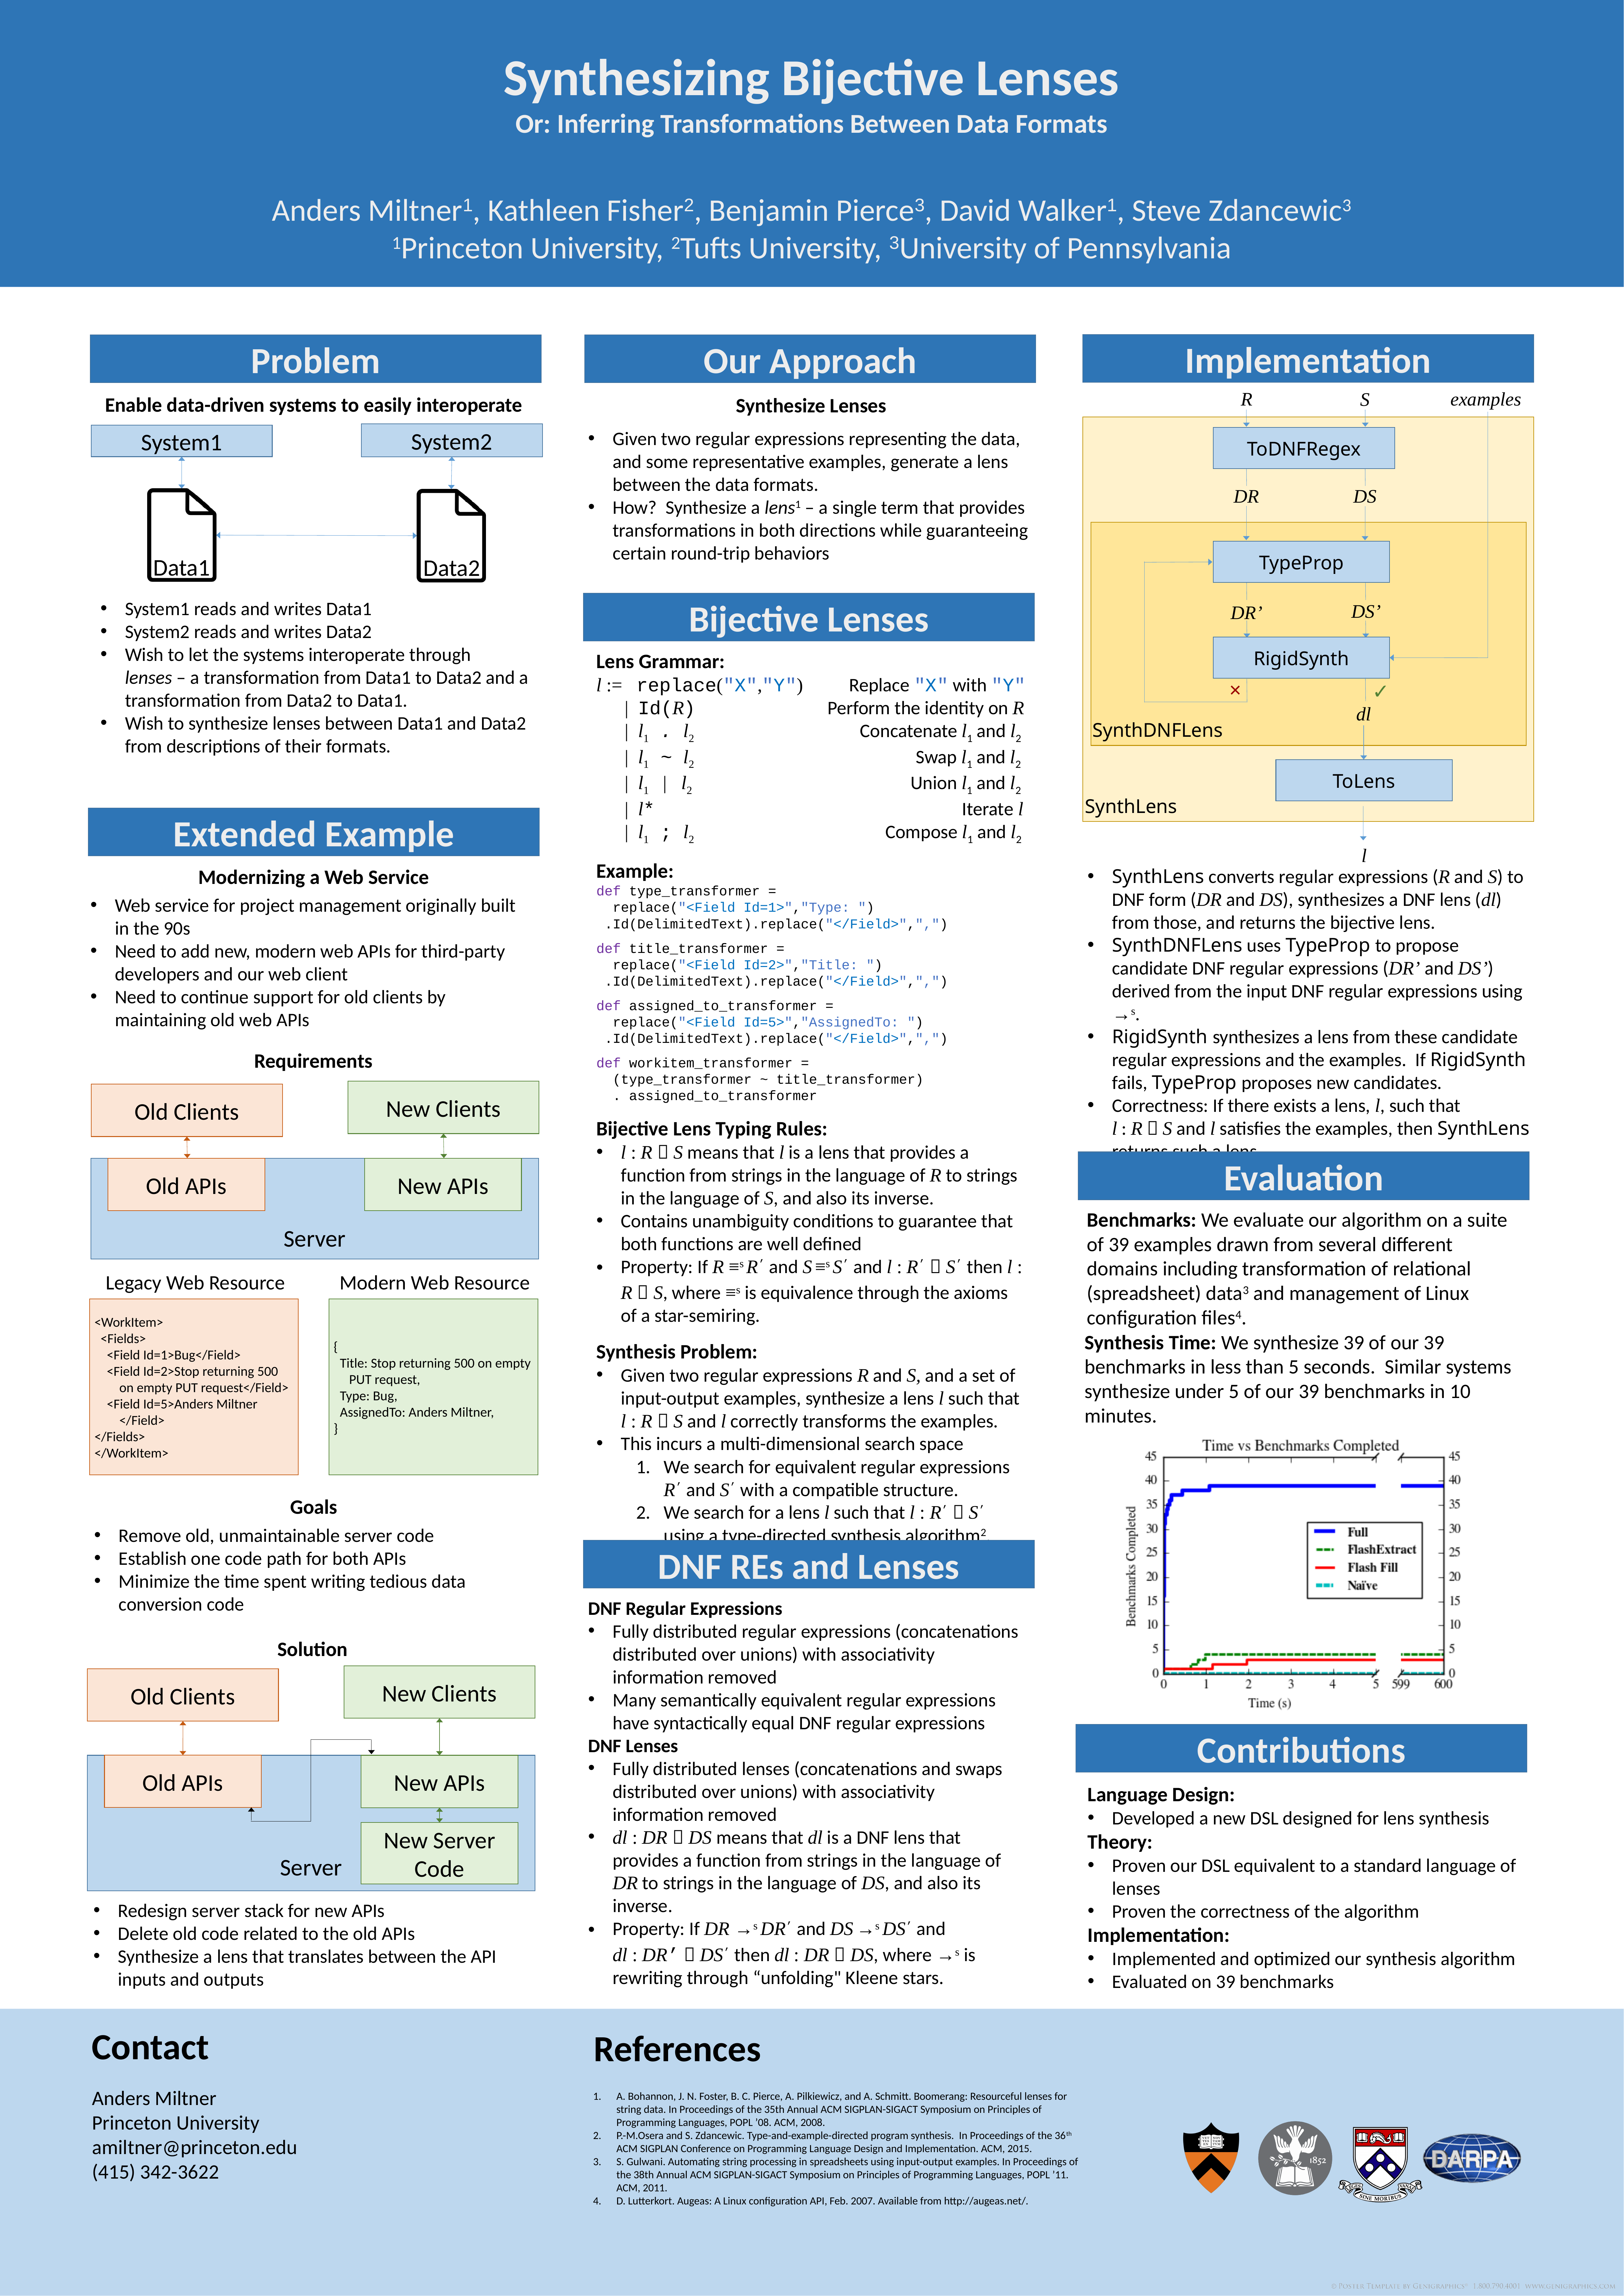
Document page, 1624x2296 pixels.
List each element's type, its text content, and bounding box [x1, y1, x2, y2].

text_box <WorkItem> <Fields> <Field Id=1>Bug</Field> <Field Id=2>Stop returning 500 on empty PUT request</Field> <Field Id=5>Anders Miltner </Field> </Fields> </WorkItem> [89, 1299, 299, 1475]
text_box Our Approach [584, 335, 1036, 383]
text_box TypeProp [1213, 541, 1390, 583]
text_box Data1 [148, 549, 248, 583]
text_box ToDNFRegex [1213, 427, 1395, 469]
text_box System2 [361, 423, 543, 457]
text_box Implementation [1082, 334, 1534, 383]
text_box SynthDNFLens [1088, 715, 1228, 743]
text_box SynthLens converts regular expressions (R and S) to DNF form (DR and DS), synthesizes a DNF lens (dl) from those, and returns the bijective lens. SynthDNFLens uses TypeProp to propose candidate DNF regular expressions (DR’ and DS’) derived from the input DNF regular expressions using →s. RigidSynth synthesizes a lens from these candidate regular expressions and the examples. If RigidSynth fails, TypeProp proposes new candidates. Correctness: If there exists a lens, l, such that l : R  S and l satisfies the examples, then SynthLens returns such a lens. [1082, 862, 1537, 1164]
text_box ✓ [1368, 676, 1395, 705]
text_box S [1347, 384, 1383, 412]
text_box Language Design: Developed a new DSL designed for lens synthesis Theory: Proven our DSL equivalent to a standard language of lenses Proven the correctness of the algorithm Implementation: Implemented and optimized our synthesis algorithm Evaluated on 39 benchmarks [1078, 1771, 1529, 2024]
text_box Server [87, 1755, 535, 1891]
text_box System1 reads and writes Data1 System2 reads and writes Data2 Wish to let the systems interoperate through lenses – a transformation from Data1 to Data2 and a transformation from Data2 to Data1. Wish to synthesize lenses between Data1 and Data2 from descriptions of their formats. [91, 587, 542, 766]
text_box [251, 1739, 371, 1821]
text_box Synthesizing Bijective Lenses Or: Inferring Transformations Between Data Formats [245, 20, 1378, 162]
text_box A. Bohannon, J. N. Foster, B. C. Pierce, A. Pilkiewicz, and A. Schmitt. Boomerang: Resourceful lenses for string data. In Proceedings of the 35th Annual ACM SIGPLAN-SIGACT Symposium on Principles of Programming Languages, POPL ’08. ACM, 2008. P.-M.Osera and S. Zdancewic. Type-and-example-directed program synthesis. In Proceedings of the 36th ACM SIGPLAN Conference on Programming Language Design and Implementation. ACM, 2015. S. Gulwani. Automating string processing in spreadsheets using input-output examples. In Proceedings of the 38th Annual ACM SIGPLAN-SIGACT Symposium on Principles of Programming Languages, POPL ’11. ACM, 2011. D. Lutterkort. Augeas: A Linux configuration API, Feb. 2007. Available from http://augeas.net/. [588, 2084, 1087, 2237]
text_box l [1339, 840, 1390, 862]
picture [1118, 1431, 1470, 1718]
text_box Bijective Lenses [583, 593, 1035, 641]
text_box Legacy Web Resource [92, 1267, 300, 1296]
text_box SynthLens [1080, 791, 1182, 820]
picture [1183, 2122, 1239, 2193]
text_box Problem [90, 335, 542, 383]
text_box Remove old, unmaintainable server code Establish one code path for both APIs Minimize the time spent writing tedious data conversion code [89, 1520, 535, 1617]
text_box Old APIs [104, 1755, 251, 1808]
text_box [1091, 522, 1488, 746]
text_box New Server Code [361, 1822, 518, 1884]
text_box DNF Regular Expressions Fully distributed regular expressions (concatenations distributed over unions) with associativity information removed Many semantically equivalent regular expressions have syntactically equal DNF regular expressions DNF Lenses Fully distributed lenses (concatenations and swaps distributed over unions) with associativity information removed dl : DR  DS means that dl is a DNF lens that provides a function from strings in the language of DR to strings in the language of DS, and also its inverse. Property: If DR →s DR’ and DS →s DS’ and dl : DR’  DS’ then dl : DR  DS, where →s is rewriting through “unfolding" Kleene stars. [583, 1593, 1034, 1991]
text_box Lens Grammar: l := replace("X","Y") Replace "X" with "Y" | Id(R) Perform the identity on R | l1 . l2 Concatenate l1 and l2 | l1 ~ l2 Swap l1 and l2 | l1 | l2 Union l1 and l2 | l* Iterate l | l1 ; l2 Compose l1 and l2 Example: def type_transformer = replace("<Field Id=1>","Type: ") .Id(DelimitedText).replace("</Field>",",") def title_transformer = replace("<Field Id=2>","Title: ") .Id(DelimitedText).replace("</Field>",",") def assigned_to_transformer = replace("<Field Id=5>","AssignedTo: ") .Id(DelimitedText).replace("</Field>",",") def workitem_transformer = (type_transformer ~ title_transformer) . assigned_to_transformer Bijective Lens Typing Rules: l : R  S means that l is a lens that provides a function from strings in the language of R to strings in the language of S, and also its inverse. Contains unambiguity conditions to guarantee that both functions are well defined Property: If R ≡s R’ and S ≡s S’ and l : R’  S’ then l : R  S, where ≡s is equivalence through the axioms of a star-semiring. Synthesis Problem: Given two regular expressions R and S, and a set of input-output examples, synthesize a lens l such that l : R  S and l correctly transforms the examples. This incurs a multi-dimensional search space We search for equivalent regular expressions R’ and S’ with a compatible structure. We search for a lens l such that l : R’  S’ using a type-directed synthesis algorithm2. [587, 638, 1035, 1555]
text_box Old APIs [108, 1158, 265, 1211]
text_box Server [91, 1158, 539, 1259]
text_box RigidSynth [1213, 637, 1390, 679]
text_box New Clients [344, 1666, 535, 1718]
text_box examples [1444, 384, 1527, 412]
text_box ToLens [1275, 759, 1453, 801]
text_box Synthesize Lenses [587, 383, 1036, 426]
picture [1258, 2121, 1332, 2195]
text_box System1 [91, 425, 273, 457]
text_box DR’ [1221, 597, 1272, 626]
text_box Anders Miltner Princeton University amiltner@princeton.edu (415) 342-3622 [87, 2082, 302, 2185]
text_box Old Clients [87, 1668, 279, 1721]
text_box [1082, 417, 1534, 822]
picture [147, 488, 216, 582]
text_box New Clients [348, 1081, 539, 1134]
text_box R [1229, 384, 1265, 412]
text_box Contributions [1076, 1724, 1527, 1772]
text_box Benchmarks: We evaluate our algorithm on a suite of 39 examples drawn from several different domains including transformation of relational (spreadsheet) data3 and management of Linux configuration files4. [1078, 1197, 1529, 1338]
text_box { Title: Stop returning 500 on empty PUT request, Type: Bug, AssignedTo: Anders Miltner, } [329, 1299, 538, 1475]
text_box Evaluation [1078, 1151, 1529, 1200]
text_box Goals [91, 1491, 537, 1520]
text_box Solution [88, 1633, 537, 1663]
picture [1331, 2280, 1615, 2290]
text_box Modern Web Resource [331, 1267, 539, 1296]
text_box Requirements [89, 1045, 538, 1075]
text_box New APIs [364, 1158, 522, 1211]
text_box DS’ [1340, 596, 1392, 624]
text_box × [1224, 702, 1246, 703]
text_box Given two regular expressions representing the data, and some representative examples, generate a lens between the data formats. How? Synthesize a lens1 – a single term that provides transformations in both directions while guaranteeing certain round-trip behaviors [583, 423, 1034, 566]
text_box Synthesis Time: We synthesize 39 of our 39 benchmarks in less than 5 seconds. Similar systems synthesize under 5 of our 39 benchmarks in 10 minutes. [1075, 1319, 1529, 1436]
text_box Modernizing a Web Service [88, 861, 540, 890]
text_box Web service for project management originally built in the 90s Need to add new, modern web APIs for third-party developers and our web client Need to continue support for old clients by maintaining old web APIs [85, 890, 540, 1033]
text_box DS [1345, 481, 1385, 509]
text_box DNF REs and Lenses [583, 1540, 1035, 1588]
picture [1338, 2127, 1521, 2202]
picture [417, 489, 486, 582]
text_box Data2 [418, 550, 505, 583]
text_box Old Clients [91, 1084, 283, 1137]
text_box References [589, 2022, 766, 2071]
text_box Anders Miltner1, Kathleen Fisher2, Benjamin Pierce3, David Walker1, Steve Zdancewic3 1Princeton University, 2Tufts University, 3University of Pennsylvania [245, 167, 1378, 287]
text_box Redesign server stack for new APIs Delete old code related to the old APIs Synthesize a lens that translates between the API inputs and outputs [88, 1895, 540, 1992]
text_box Extended Example [88, 808, 540, 856]
text_box dl [1338, 699, 1389, 727]
text_box × [1224, 674, 1246, 702]
text_box New APIs [371, 1755, 518, 1808]
text_box DR [1221, 481, 1271, 509]
text_box Contact [87, 2020, 214, 2069]
text_box [1364, 522, 1527, 746]
text_box Enable data-driven systems to easily interoperate [88, 382, 540, 425]
